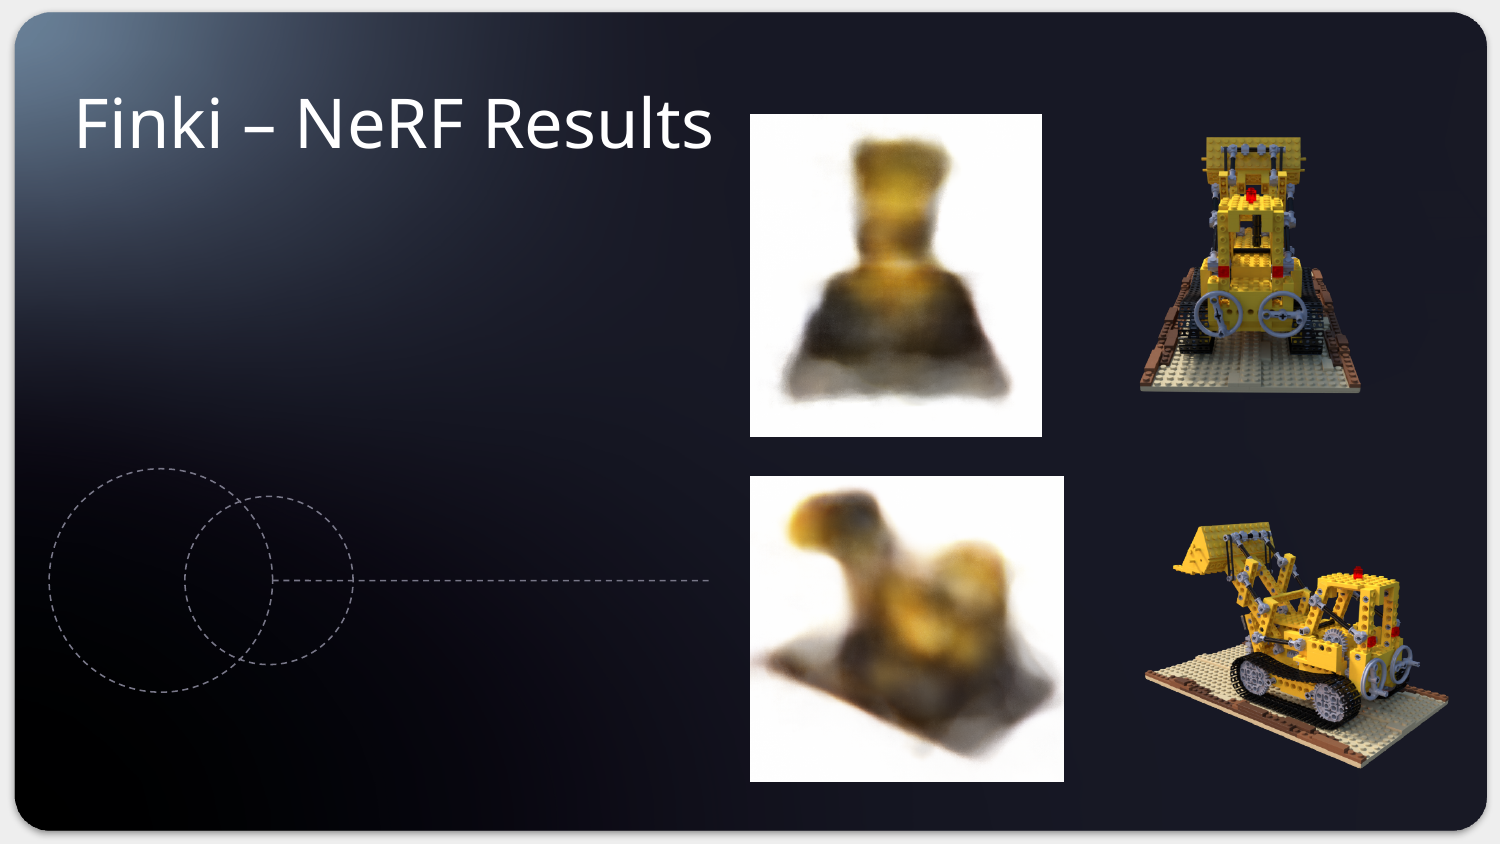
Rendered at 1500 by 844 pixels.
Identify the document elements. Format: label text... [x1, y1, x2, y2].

picture [14, 12, 1487, 831]
title Finki – NeRF Results [58, 74, 1388, 264]
